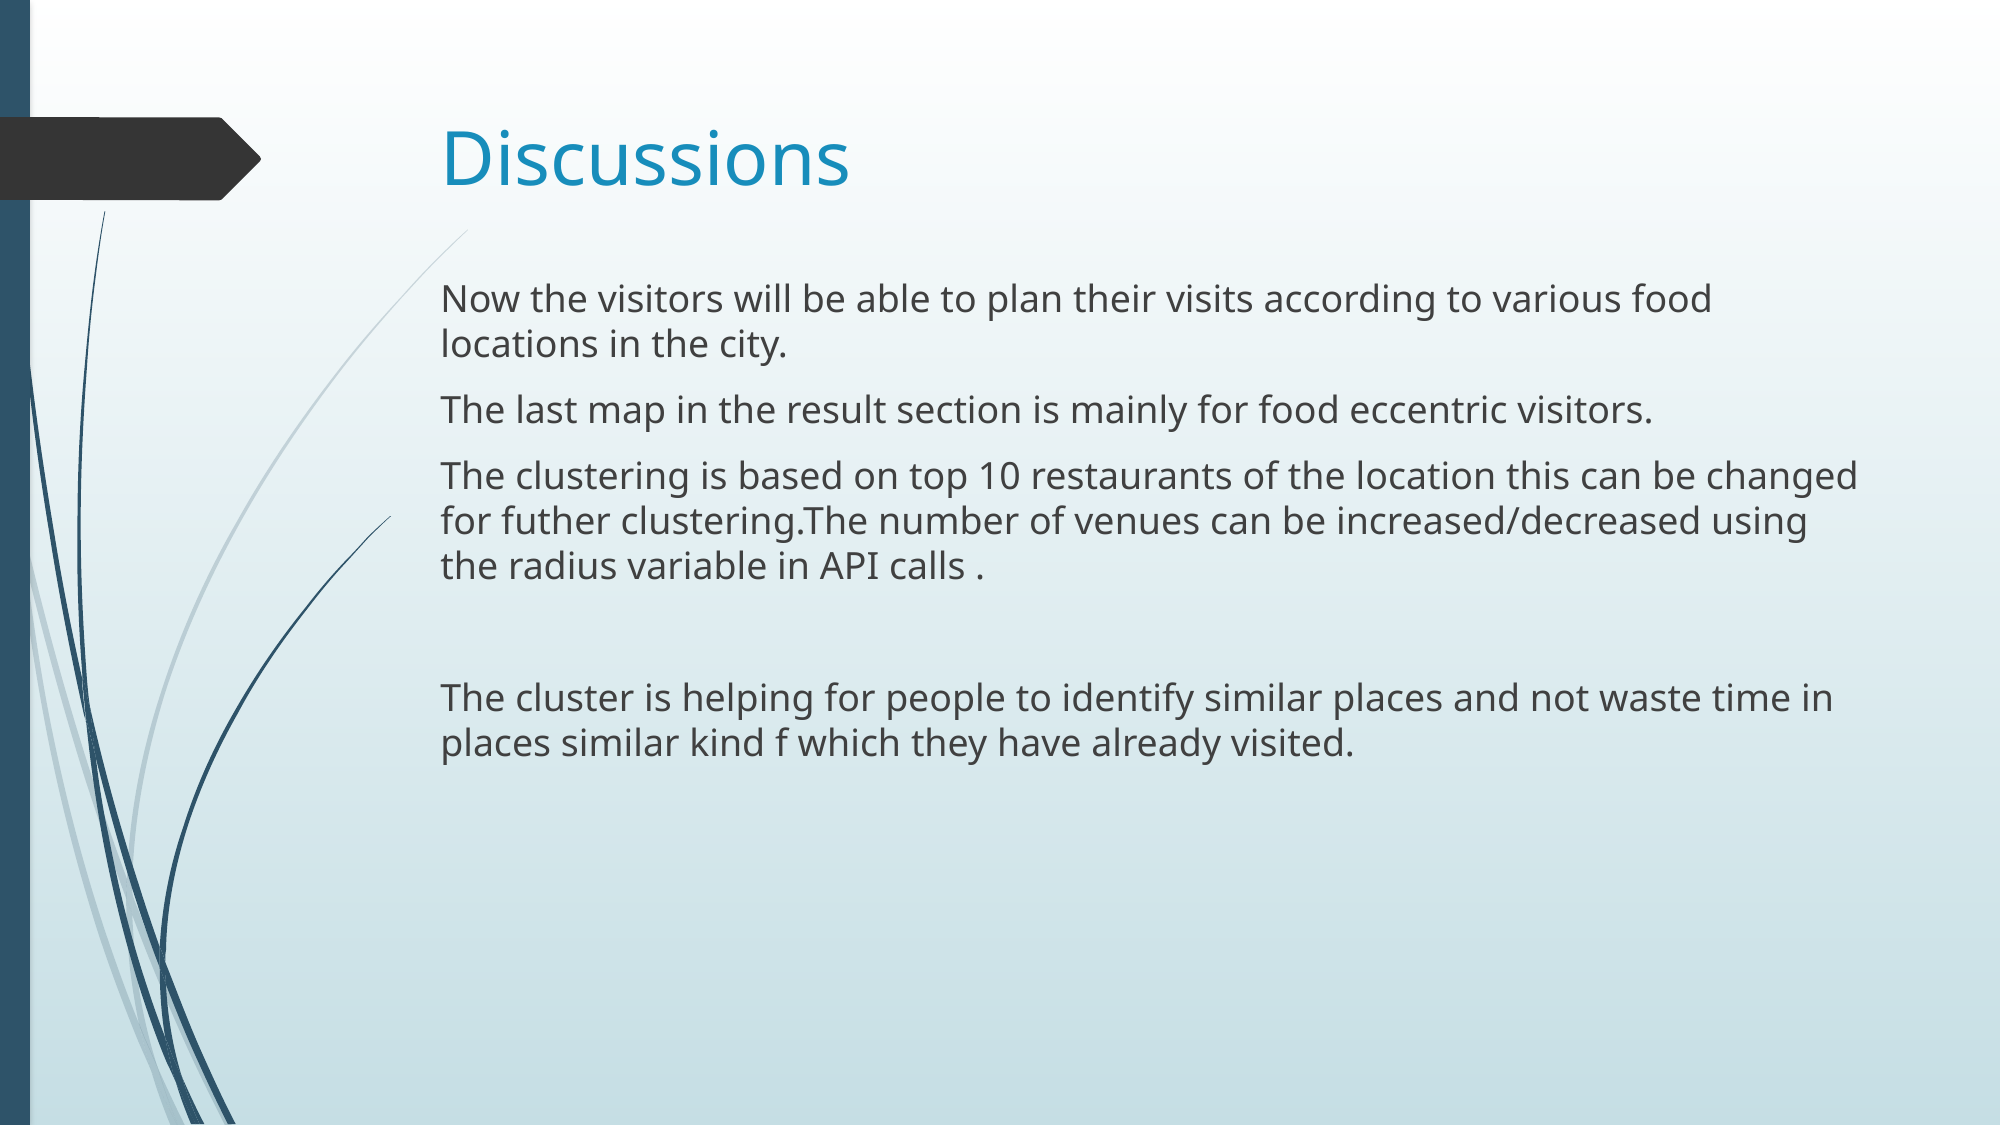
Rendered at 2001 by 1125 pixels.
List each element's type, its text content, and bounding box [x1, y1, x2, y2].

list Now the visitors will be able to plan their visits according to various food locations in the city. The last map in the result section is mainly for food eccentric visitors. The clustering is based on top 10 restaurants of the location this can be changed for futher clustering.The number of venues can be increased/decreased using the radius variable in API calls . The cluster is helping for people to identify similar places and not waste time in places similar kind f which they have already visited. [425, 267, 1888, 888]
title Discussions [425, 102, 1888, 267]
